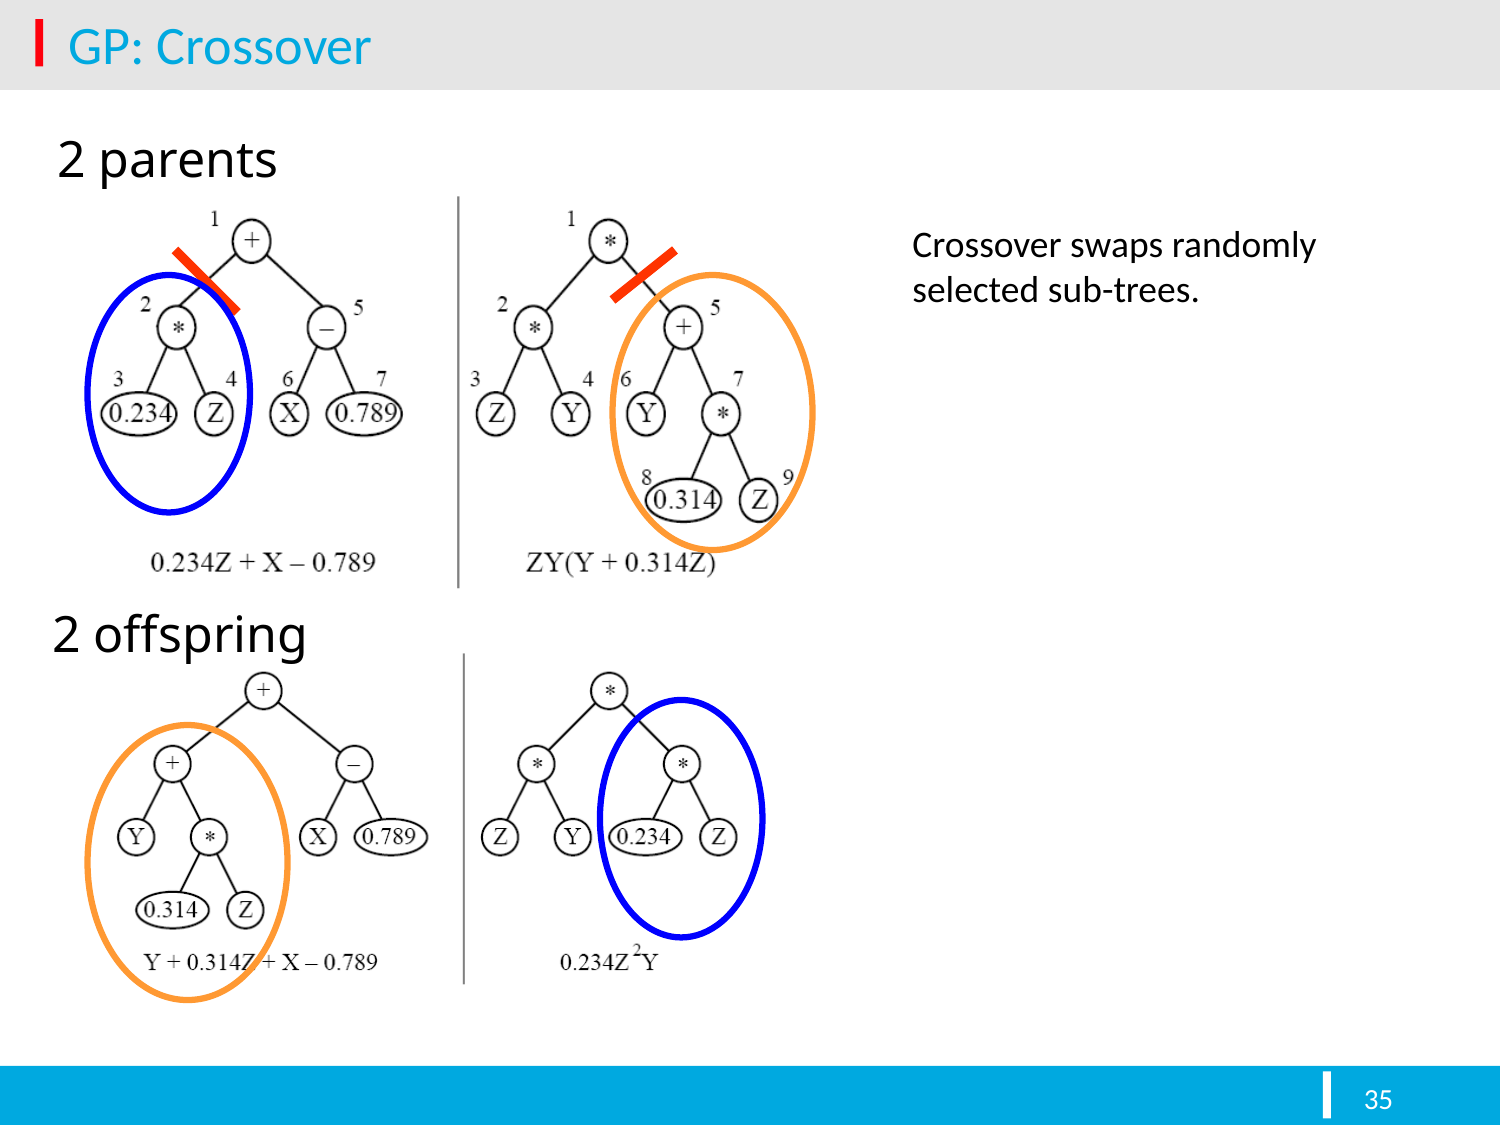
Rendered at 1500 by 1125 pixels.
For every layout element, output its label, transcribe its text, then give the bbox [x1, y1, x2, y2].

picture [99, 624, 763, 1031]
text_box 2 offspring [37, 594, 95, 670]
text_box [87, 813, 94, 912]
text_box Crossover swaps randomly selected sub-trees. [897, 212, 1413, 318]
slide_number 35 [1348, 1072, 1485, 1125]
text_box 2 parents [42, 119, 294, 195]
title GP: Crossover [53, 18, 1500, 68]
picture [62, 162, 851, 619]
